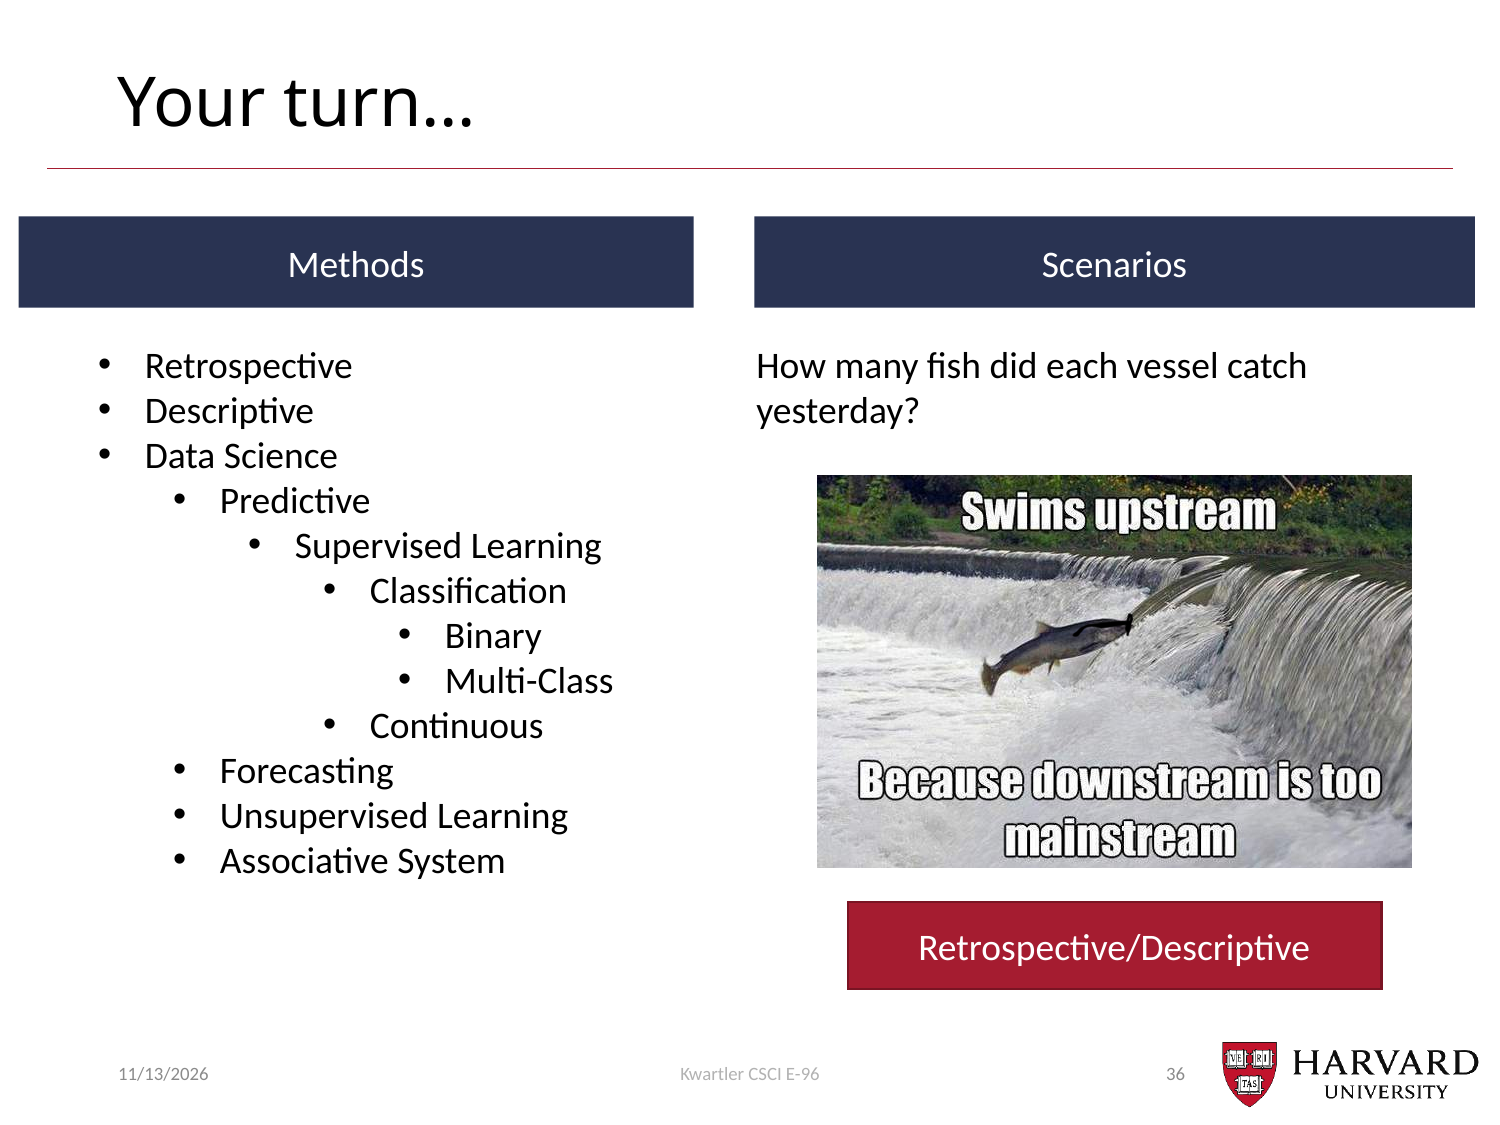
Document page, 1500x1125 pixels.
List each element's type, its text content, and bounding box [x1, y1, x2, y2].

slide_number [103, 1042, 441, 1103]
picture [817, 475, 1412, 869]
text_box Retrospective Descriptive Data Science Predictive Supervised Learning Classification Binary Multi-Class Continuous Forecasting Unsupervised Learning Associative System [83, 334, 629, 934]
text_box Retrospective/Descriptive [847, 901, 1383, 990]
slide_number 36 [1059, 1042, 1200, 1103]
footer Kwartler CSCI E-96 [496, 1042, 1004, 1103]
text_box Methods [18, 215, 695, 309]
picture [1200, 1024, 1500, 1125]
text_box Scenarios [753, 215, 1476, 309]
text_box How many fish did each vessel catch yesterday? [741, 334, 1488, 439]
title Your turn… [103, 59, 1397, 157]
